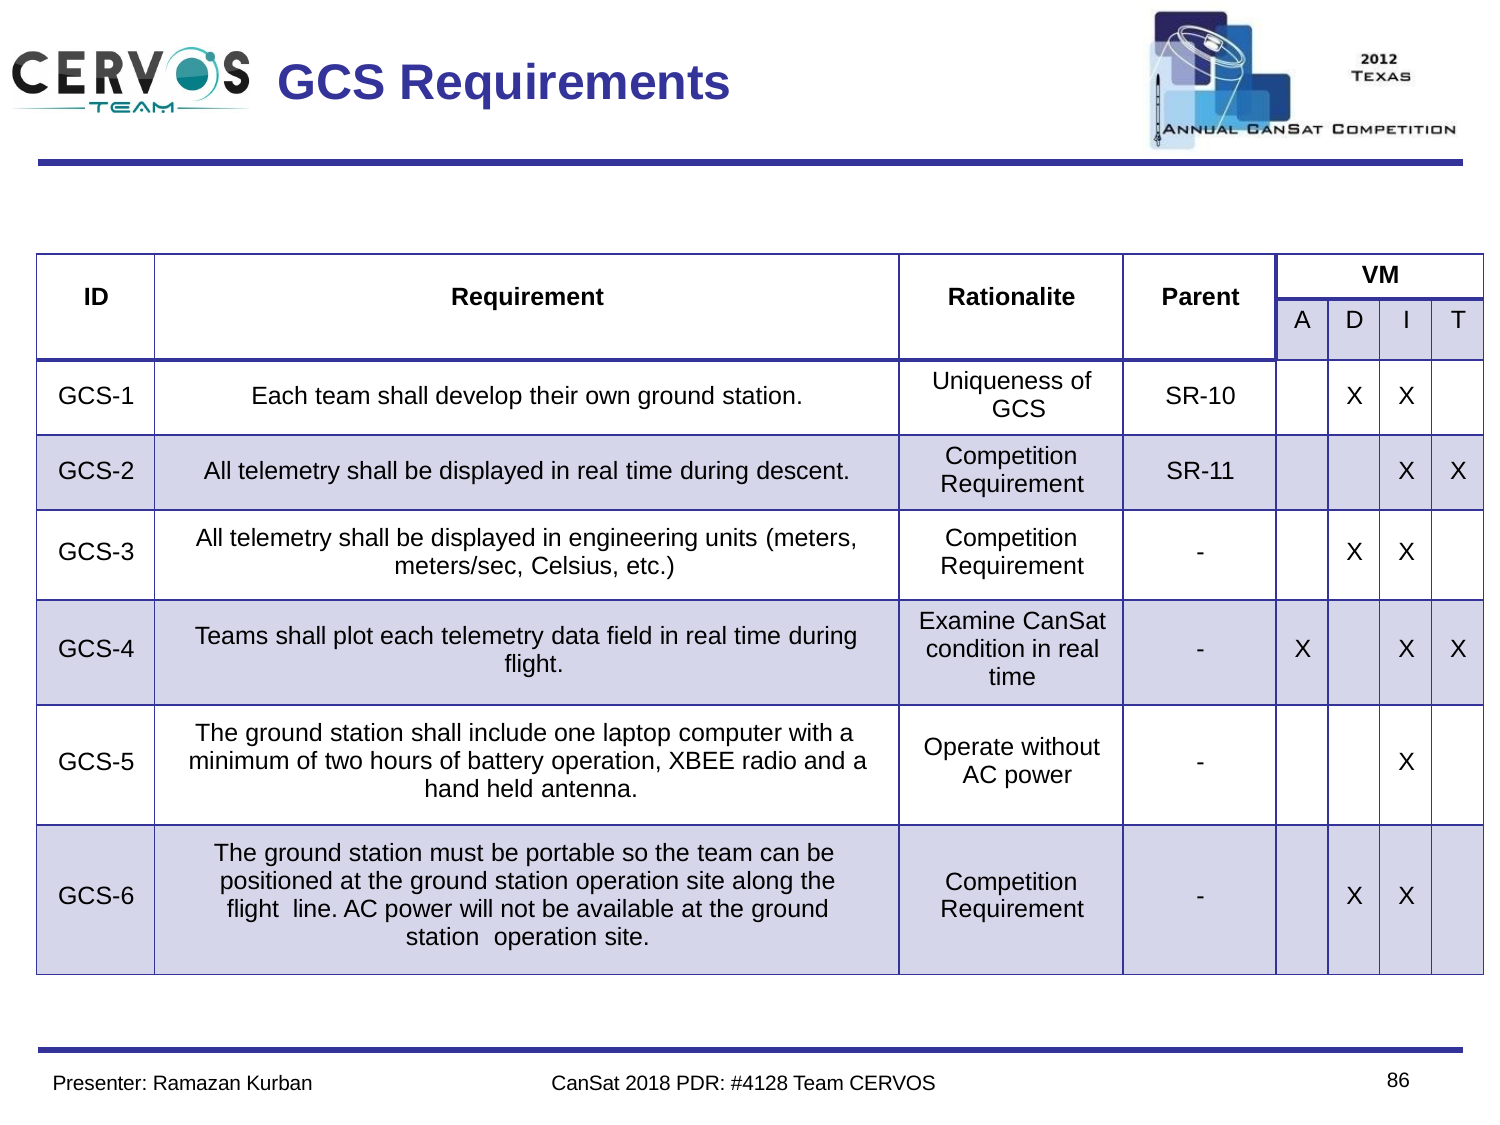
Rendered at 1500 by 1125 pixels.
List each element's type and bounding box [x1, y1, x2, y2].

table_header [155, 255, 898, 358]
table_cell [1380, 361, 1431, 434]
table_cell [155, 601, 898, 704]
table_cell [1380, 301, 1431, 359]
table_header [1278, 255, 1483, 297]
table_cell [1277, 706, 1327, 824]
table_cell [1329, 826, 1379, 974]
table_cell [900, 601, 1122, 704]
table_cell [155, 826, 898, 974]
table_cell [37, 601, 154, 704]
table_cell [1277, 601, 1327, 704]
table_cell [1278, 301, 1327, 359]
table_cell [1124, 601, 1275, 704]
footer [549, 1069, 951, 1125]
table_cell [1432, 706, 1483, 824]
table_header [900, 255, 1122, 358]
table_cell [1124, 511, 1275, 599]
table_cell [1124, 706, 1275, 824]
table_cell [1380, 601, 1431, 704]
table_cell [1124, 826, 1275, 974]
table_cell [1329, 706, 1379, 824]
table_cell [1329, 436, 1379, 509]
table_cell [37, 511, 154, 599]
table_cell [1432, 601, 1483, 704]
table_cell [1124, 436, 1275, 509]
table_cell [1380, 706, 1431, 824]
text_box [1142, 1, 1458, 156]
table_cell [1380, 511, 1431, 599]
table_cell [1329, 301, 1379, 359]
table_header [37, 255, 154, 358]
table_header [1124, 255, 1274, 358]
table_cell [155, 436, 898, 509]
table_cell [1277, 361, 1327, 434]
table_cell [900, 362, 1122, 434]
table_cell [37, 826, 154, 974]
text_box [12, 12, 251, 157]
table_cell [155, 362, 898, 434]
table_cell [1432, 301, 1483, 359]
table_cell [1124, 362, 1275, 434]
table_cell [900, 436, 1122, 509]
table_cell [1329, 511, 1379, 599]
table_cell [1329, 361, 1379, 434]
table_cell [1432, 361, 1483, 434]
table_cell [900, 826, 1122, 974]
table_cell [37, 436, 154, 509]
table_cell [1329, 601, 1379, 704]
table_cell [900, 511, 1122, 599]
text_box [1381, 1065, 1415, 1092]
table_cell [1277, 826, 1327, 974]
table_cell [155, 511, 898, 599]
table_cell [37, 362, 154, 434]
table_cell [37, 706, 154, 824]
table_cell [1380, 826, 1431, 974]
table_cell [155, 706, 898, 824]
title [275, 47, 736, 238]
table_cell [1380, 436, 1431, 509]
table_cell [1432, 826, 1483, 974]
text_box [50, 1069, 323, 1095]
table_cell [1432, 511, 1483, 599]
table_cell [1277, 511, 1327, 599]
table_cell [1277, 436, 1327, 509]
table_cell [900, 706, 1122, 824]
table_cell [1432, 436, 1483, 509]
